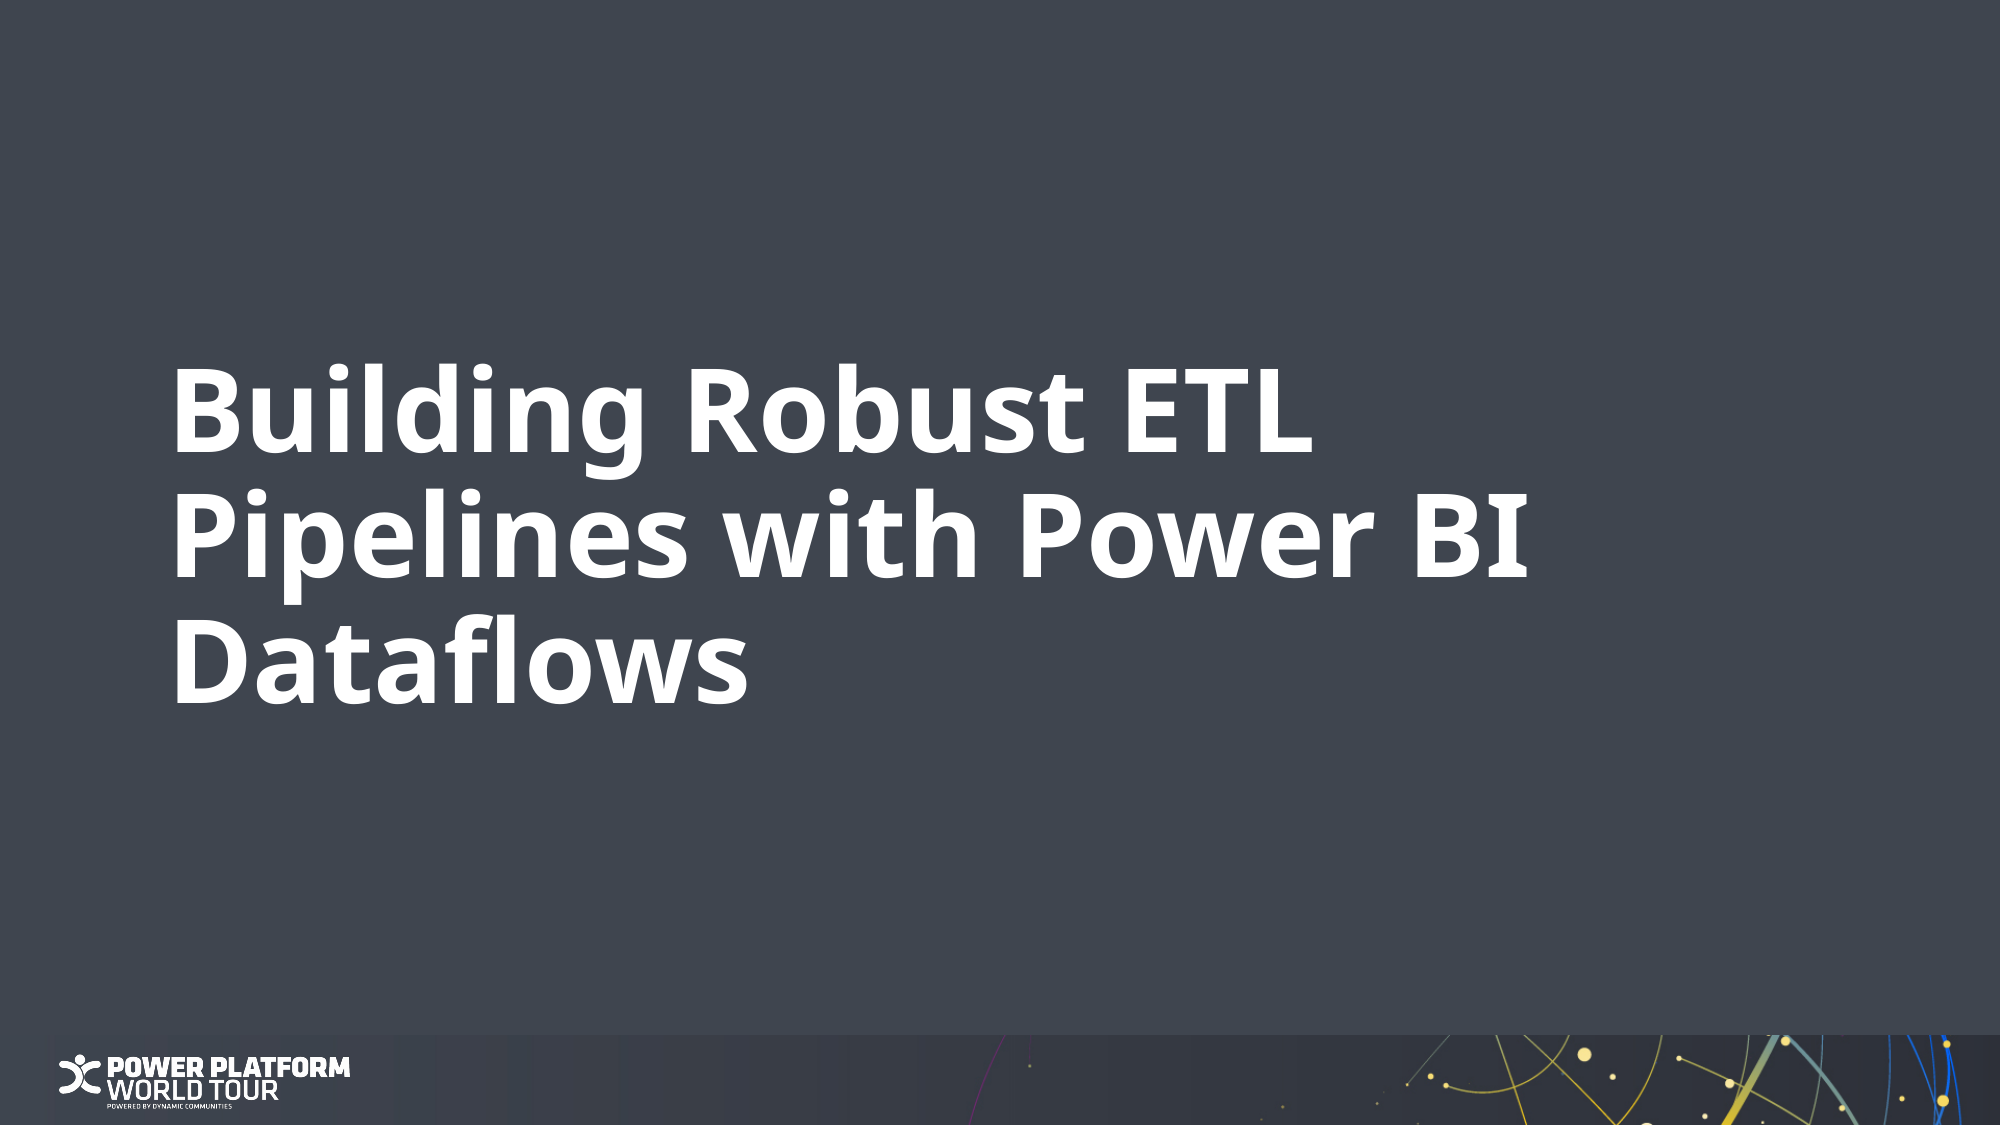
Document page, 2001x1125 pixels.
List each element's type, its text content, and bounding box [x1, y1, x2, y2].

picture [0, 1023, 2000, 1125]
title Building Robust ETL Pipelines with Power BI Dataflows [152, 344, 1653, 736]
